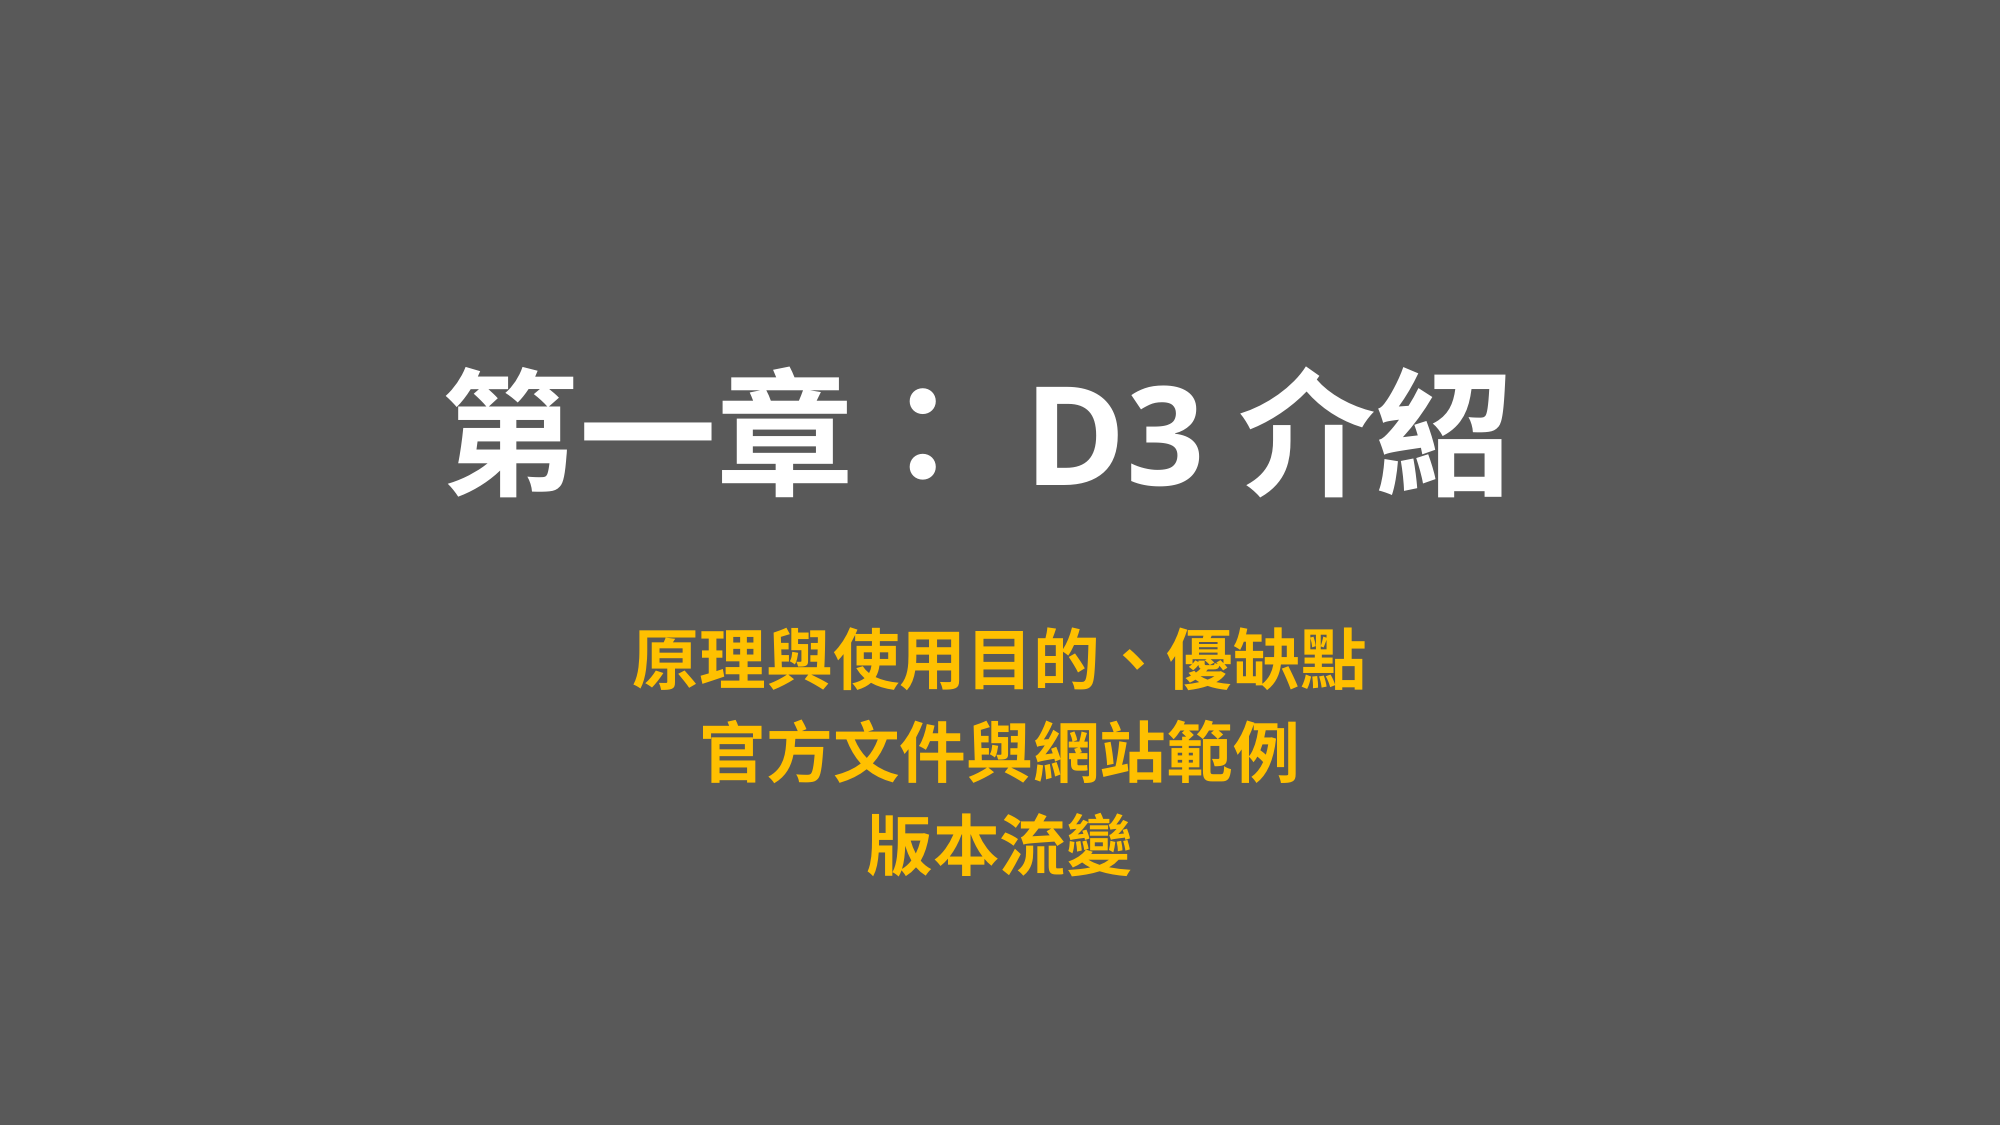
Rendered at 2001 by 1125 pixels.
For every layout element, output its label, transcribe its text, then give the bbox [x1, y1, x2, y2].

list 原理與使用目的、優缺點 官方文件與網站範例 版本流變 [137, 619, 1863, 908]
title 第一章：D3介紹 [114, 332, 1840, 550]
